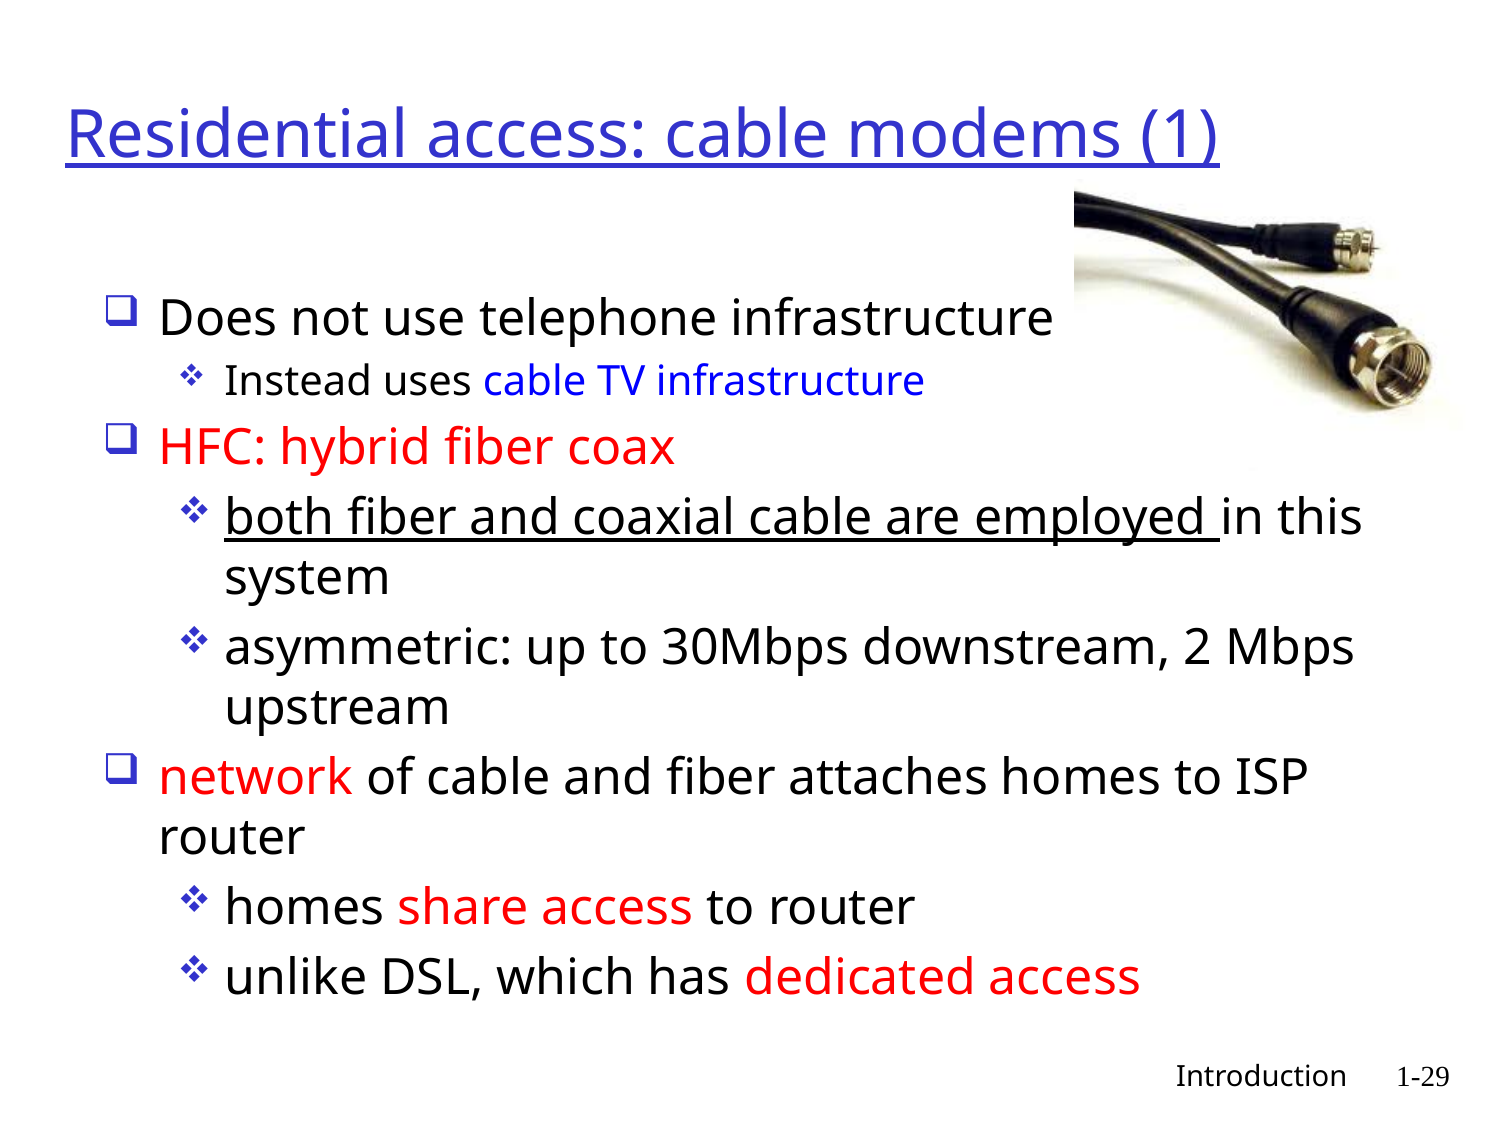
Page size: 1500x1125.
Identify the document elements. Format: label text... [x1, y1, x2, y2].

list Does not use telephone infrastructure Instead uses cable TV infrastructure HFC: hybrid fiber coax both fiber and coaxial cable are employed in this system asymmetric: up to 30Mbps downstream, 2 Mbps upstream network of cable and fiber attaches homes to ISP router homes share access to router unlike DSL, which has dedicated access [87, 278, 1423, 1043]
slide_number 1-29 [1362, 1049, 1466, 1125]
title Residential access: cable modems (1) [49, 37, 1426, 226]
picture [1074, 179, 1500, 471]
footer Introduction [887, 1049, 1362, 1125]
